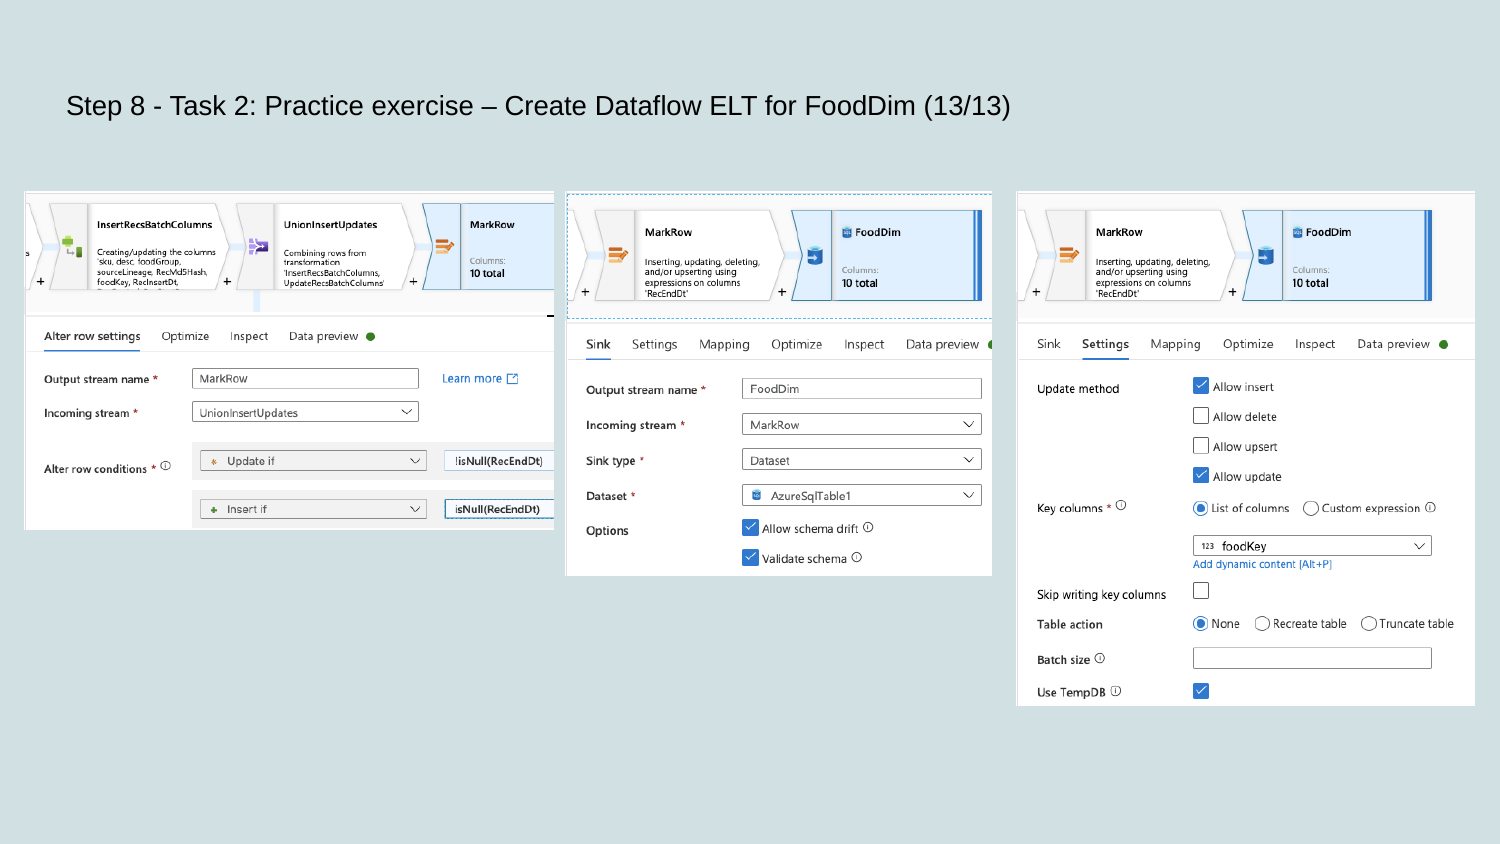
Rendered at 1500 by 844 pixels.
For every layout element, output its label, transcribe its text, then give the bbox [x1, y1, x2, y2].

picture [1015, 191, 1476, 707]
title Step 8 - Task 2: Practice exercise – Create Dataflow ELT for FoodDim (13/13) [51, 72, 1449, 167]
picture [564, 191, 992, 576]
picture [24, 191, 554, 530]
